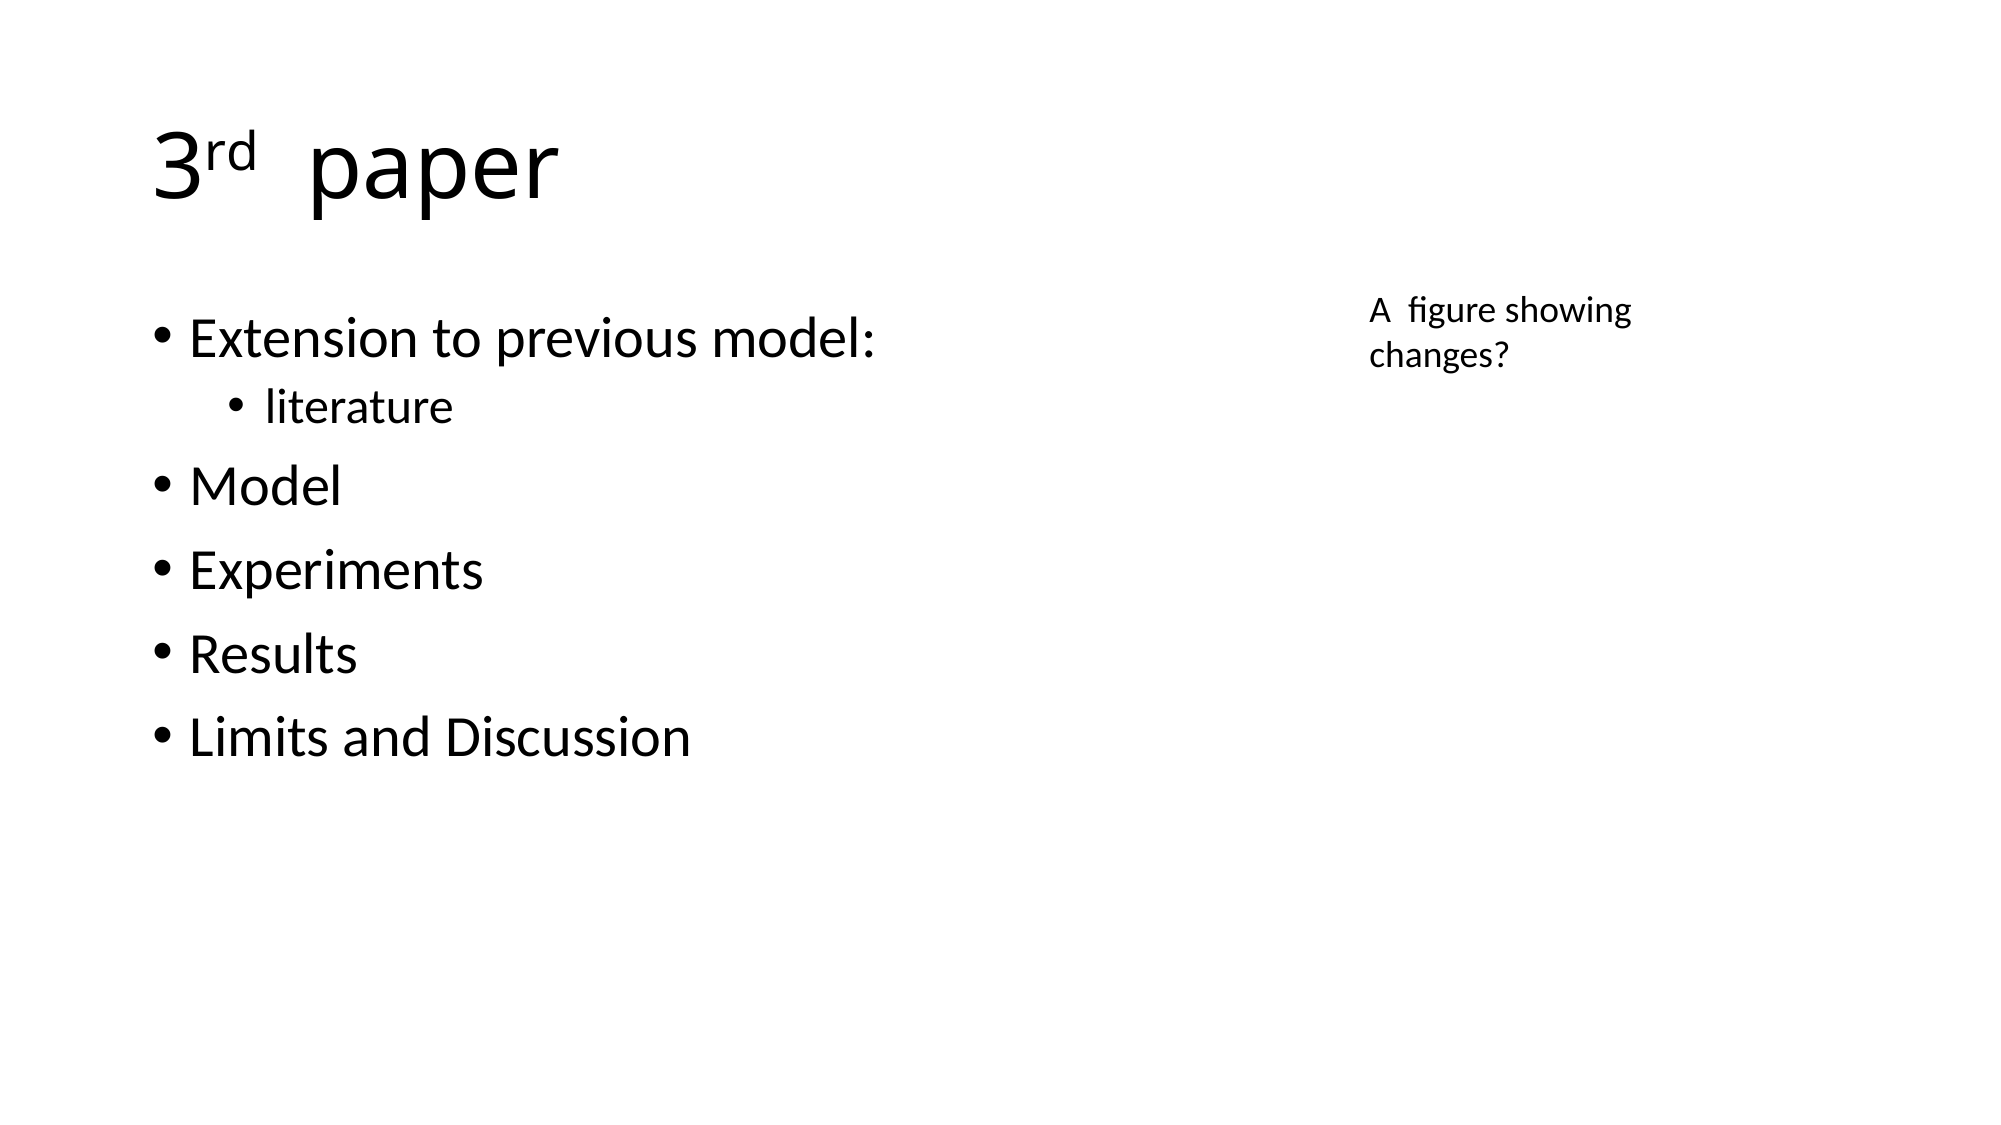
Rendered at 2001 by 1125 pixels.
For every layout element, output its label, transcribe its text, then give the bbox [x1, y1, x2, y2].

list Extension to previous model: literature Model Experiments Results Limits and Discussion [137, 299, 1863, 1014]
text_box A figure showing changes? [1354, 277, 1776, 382]
title 3rd paper [137, 59, 1863, 278]
